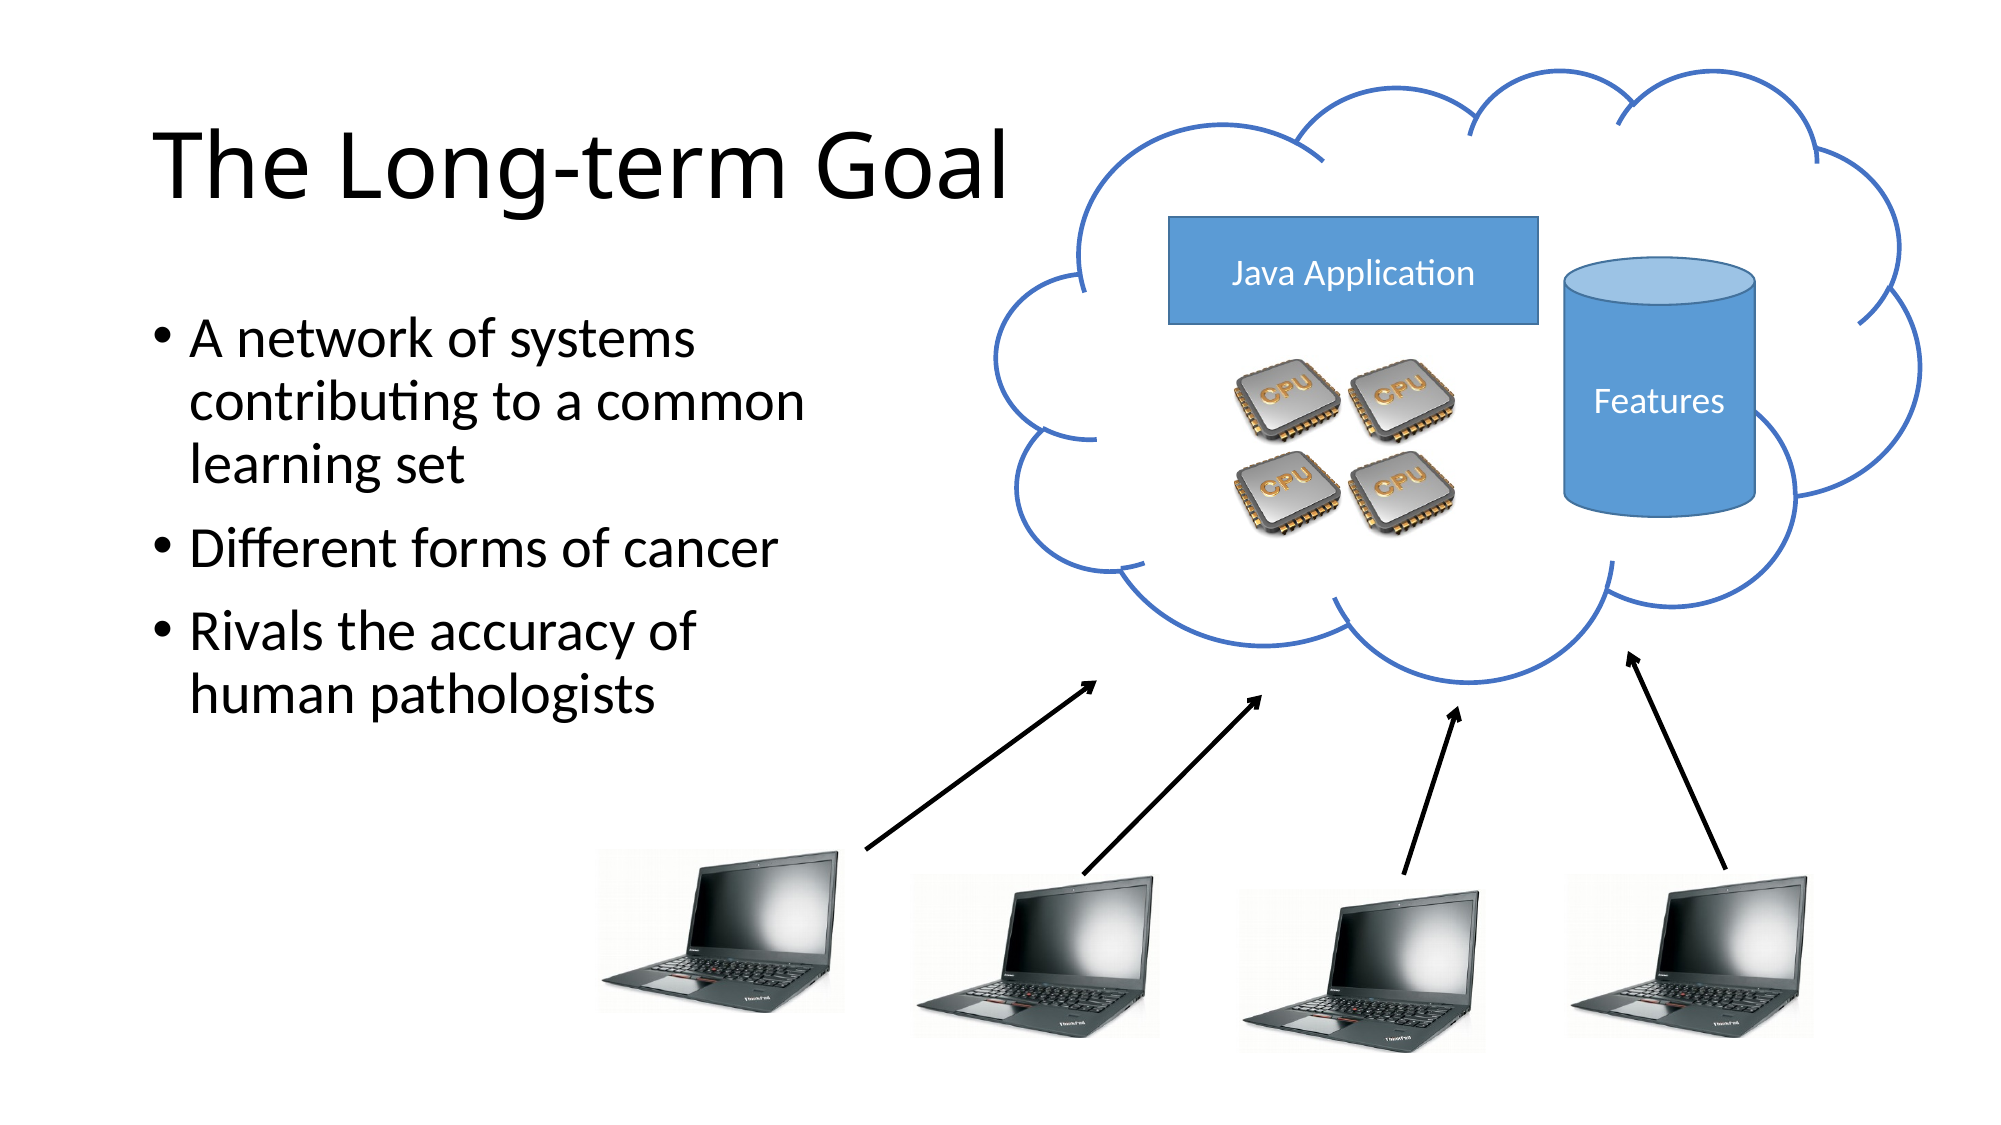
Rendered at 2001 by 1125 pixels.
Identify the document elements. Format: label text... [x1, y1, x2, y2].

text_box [1403, 705, 1459, 875]
text_box [994, 69, 1922, 684]
text_box Features [1563, 256, 1756, 518]
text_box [865, 680, 1097, 850]
picture [595, 849, 845, 1013]
list A network of systems contributing to a common learning set Different forms of cancer Rivals the accuracy of human pathologists [137, 299, 872, 1014]
text_box Java Application [1168, 216, 1539, 325]
picture [1564, 874, 1814, 1038]
picture [910, 874, 1160, 1038]
picture [1230, 355, 1459, 541]
title The Long-term Goal [137, 59, 1863, 278]
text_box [1627, 650, 1726, 870]
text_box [1082, 694, 1262, 875]
picture [1236, 889, 1486, 1053]
